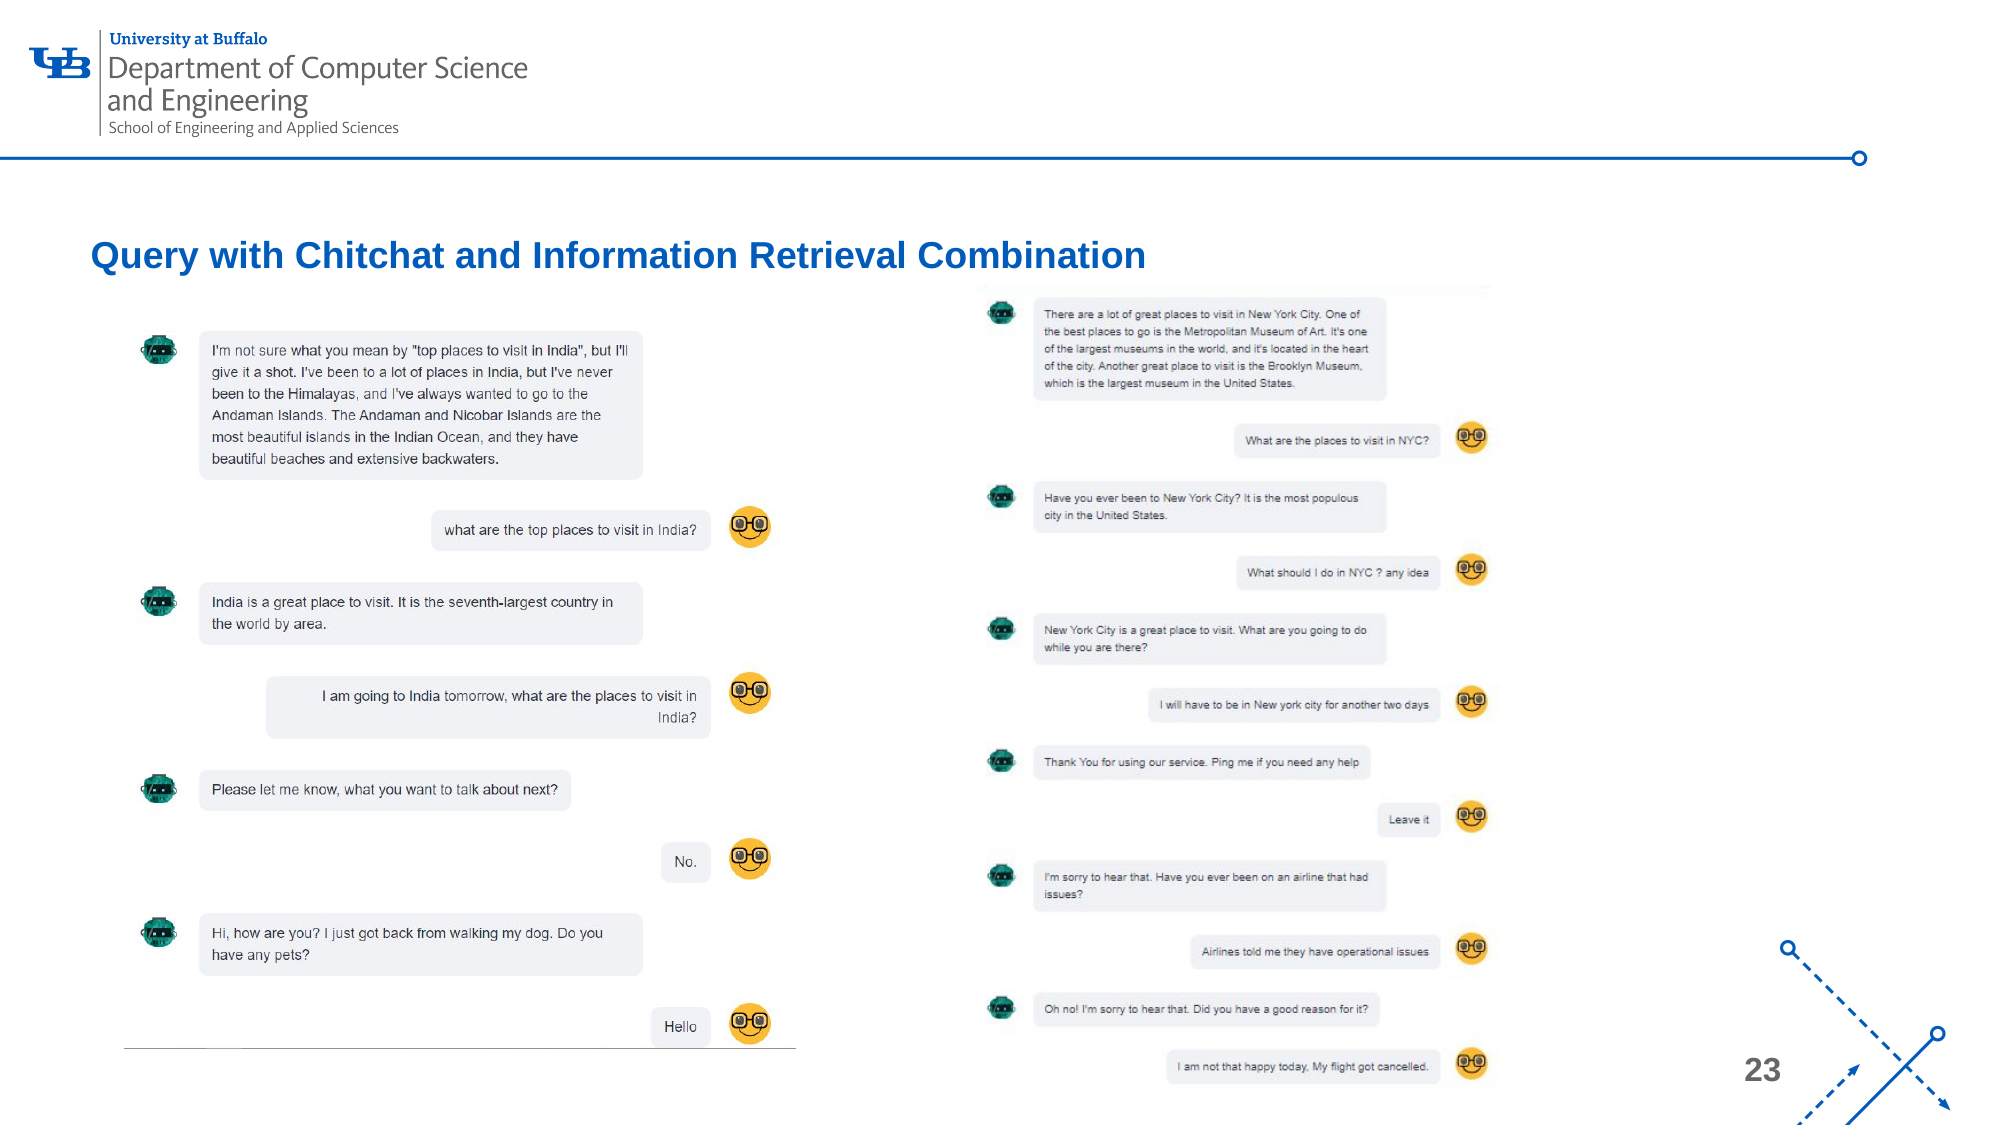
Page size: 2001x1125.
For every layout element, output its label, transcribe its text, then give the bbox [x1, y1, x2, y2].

text_box Query with Chitchat and Information Retrieval Combination [75, 224, 1163, 284]
picture [0, 0, 2000, 1125]
